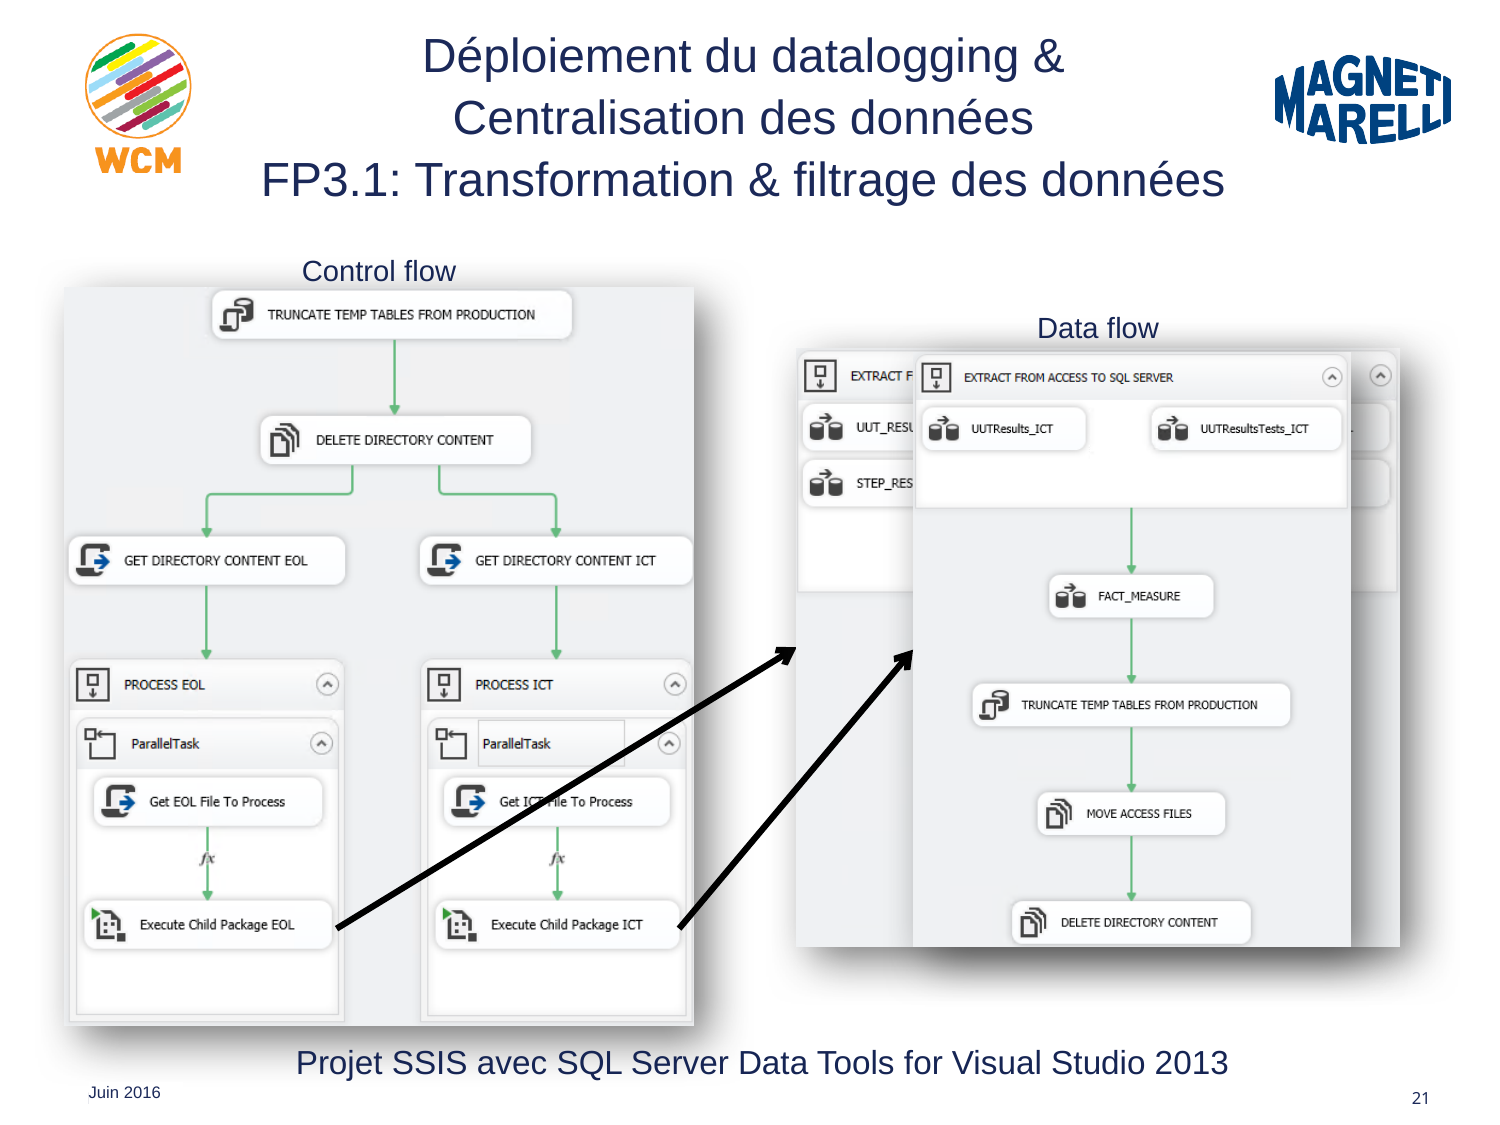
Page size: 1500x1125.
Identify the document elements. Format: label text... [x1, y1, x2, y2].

picture [53, 31, 231, 173]
text_box Data flow [980, 281, 1217, 345]
slide_number 21 [1396, 1079, 1463, 1118]
footer Juin 2016 [88, 1082, 183, 1115]
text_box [336, 646, 790, 929]
text_box Control flow [260, 225, 498, 285]
picture [64, 287, 694, 1026]
picture [796, 347, 1400, 947]
text_box Déploiement du datalogging & Centralisation des données FP3.1: Transformation & filtrage des données [253, 19, 1235, 197]
list Projet SSIS avec SQL Server Data Tools for Visual Studio 2013 [88, 219, 1438, 645]
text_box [678, 649, 914, 929]
picture [1275, 11, 1451, 188]
list Projet SSIS avec SQL Server Data Tools for Visual Studio 2013 [699, 940, 1438, 1013]
